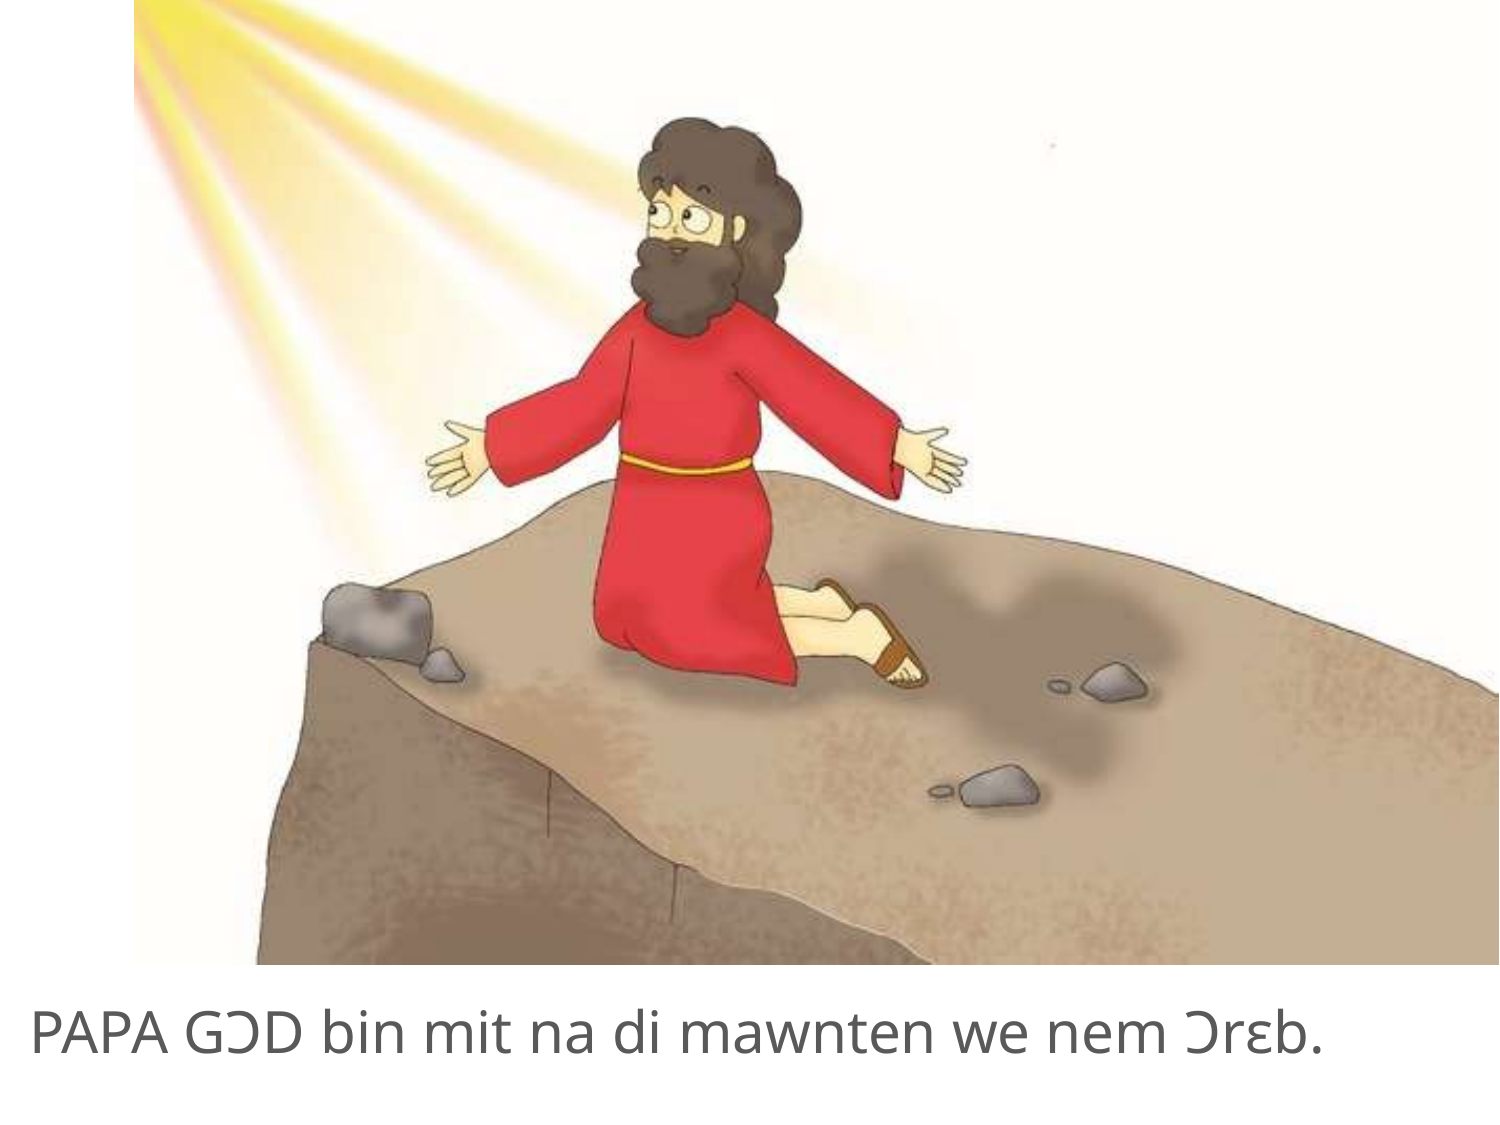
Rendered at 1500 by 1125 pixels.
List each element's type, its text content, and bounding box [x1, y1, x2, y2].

picture [133, 0, 1499, 965]
text_box PAPA GƆD bin mit na di mawnten we nem Ɔrɛb. [14, 987, 1500, 1073]
